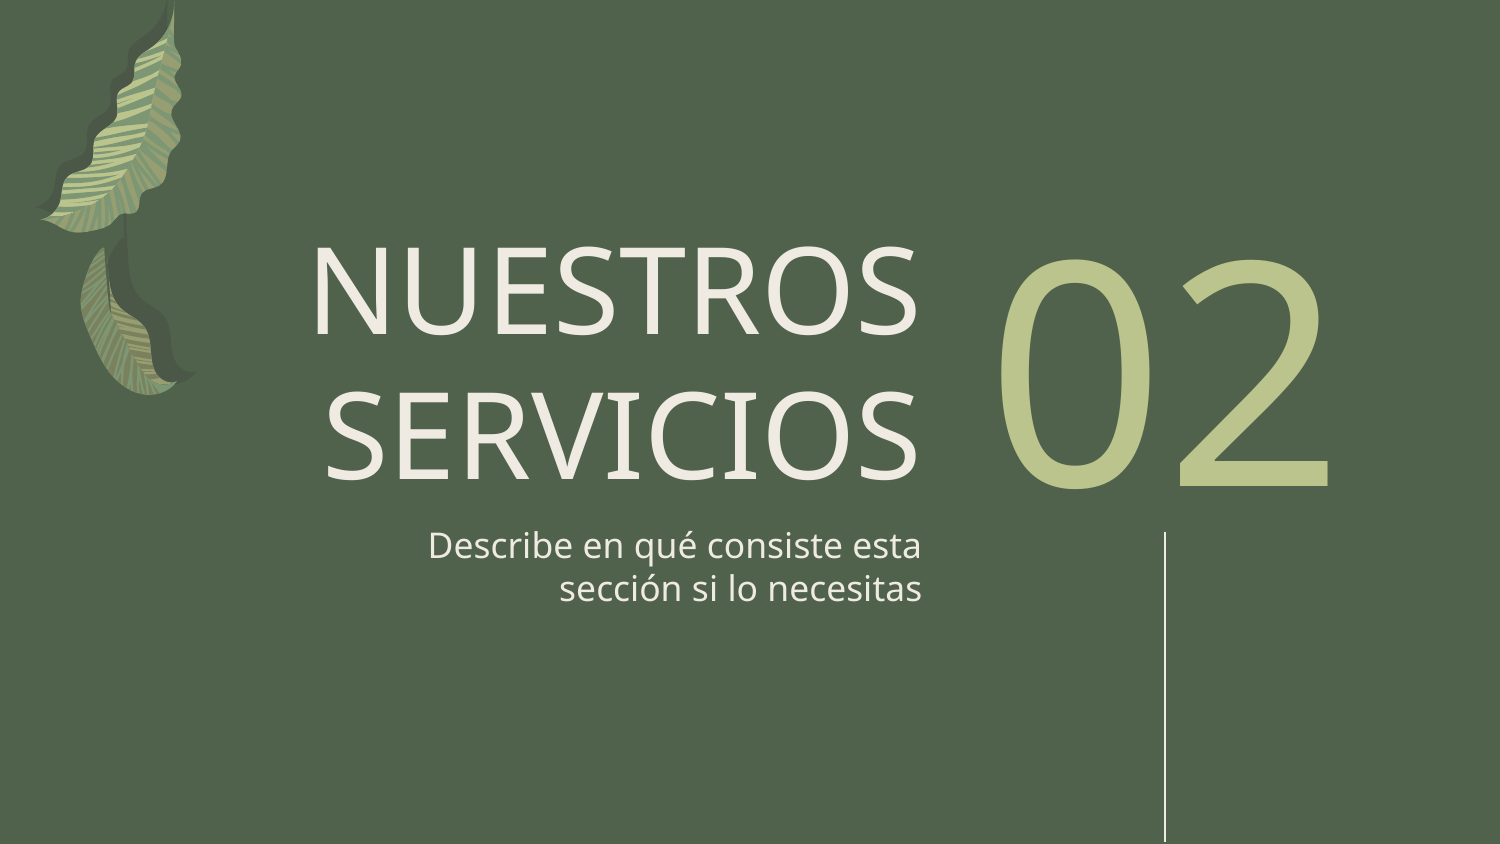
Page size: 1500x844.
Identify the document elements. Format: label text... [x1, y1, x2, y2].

subtitle Describe en qué consiste esta sección si lo necesitas [335, 496, 938, 635]
title NUESTROS SERVICIOS [139, 233, 938, 484]
title 02 [948, 236, 1382, 487]
